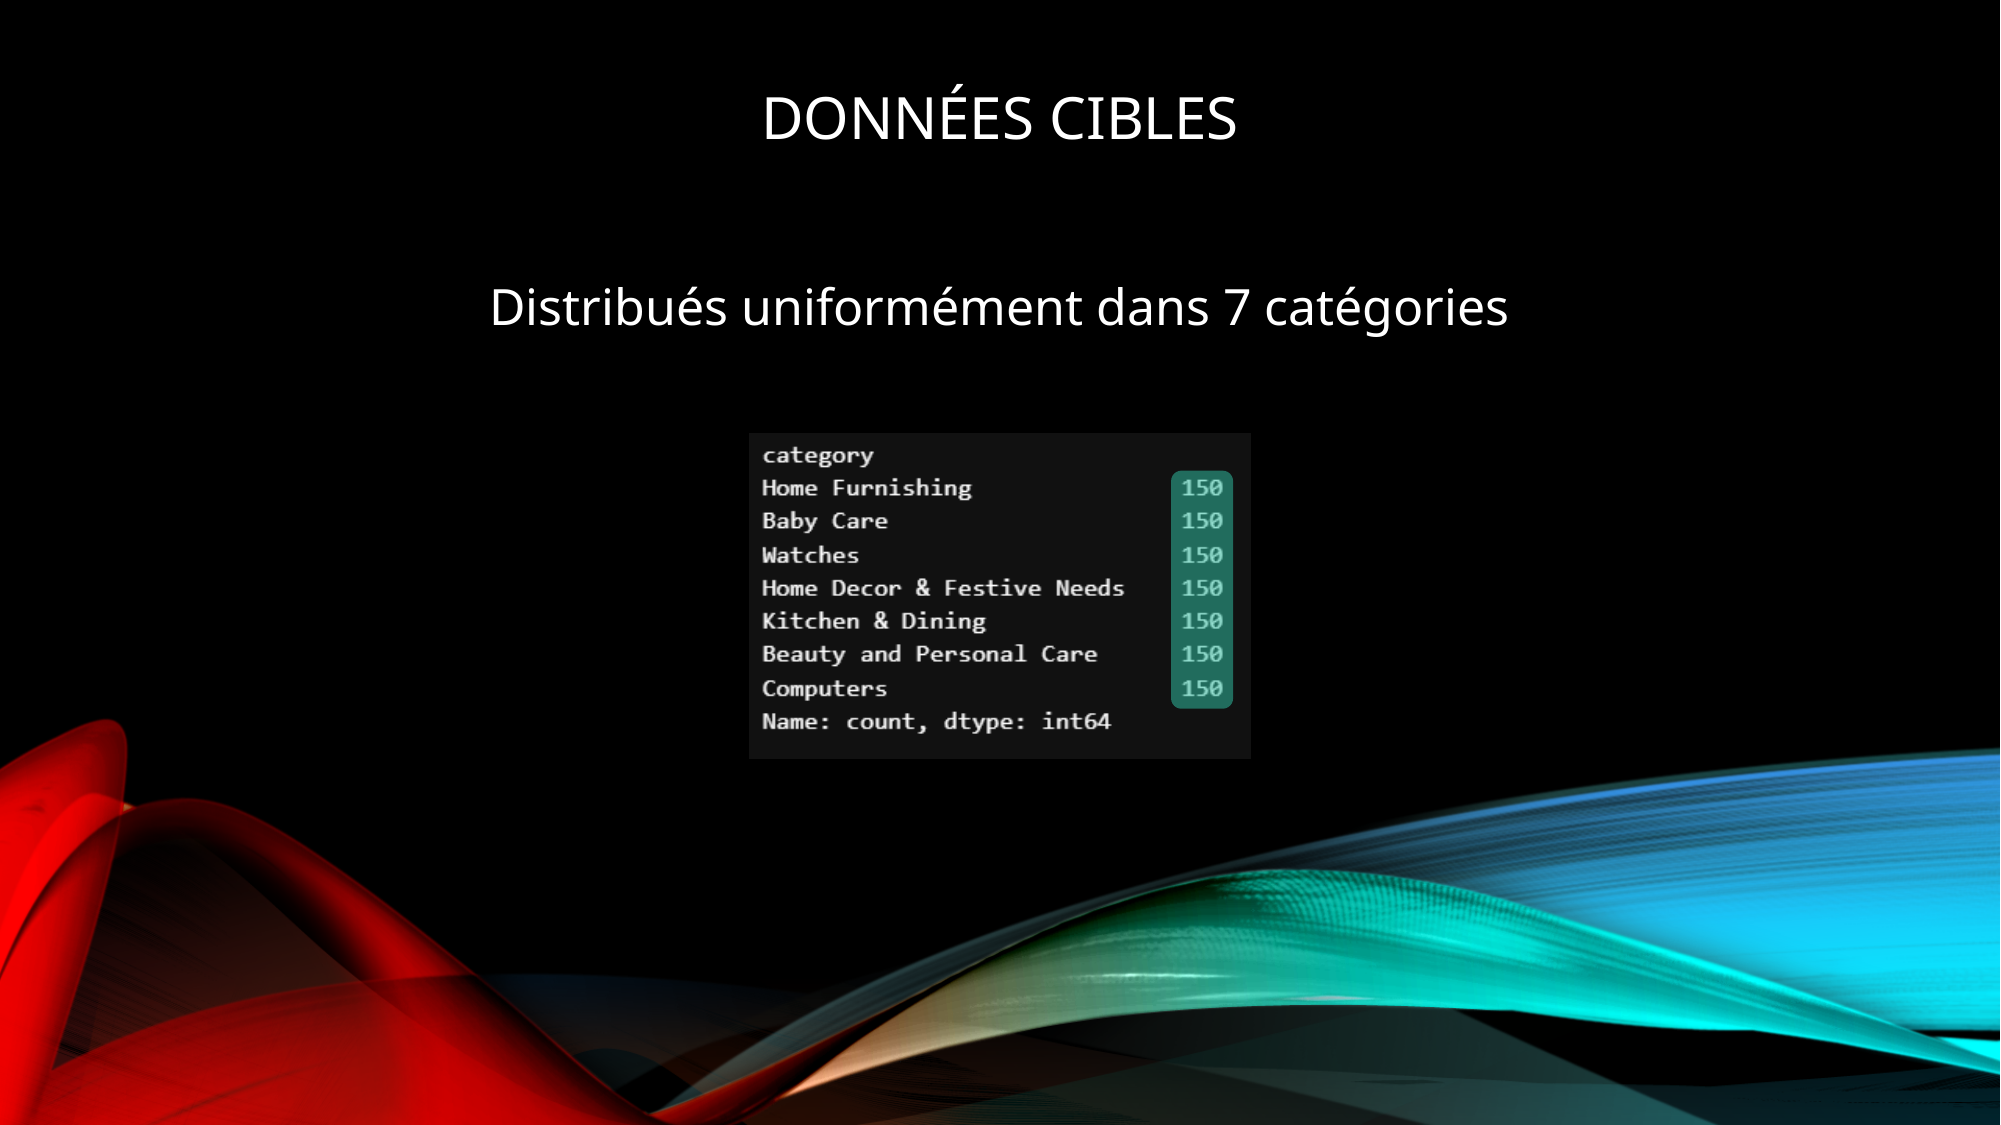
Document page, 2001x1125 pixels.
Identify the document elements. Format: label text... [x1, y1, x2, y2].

text_box Distribués uniformément dans 7 catégories [474, 268, 1526, 388]
picture [0, 433, 2000, 1125]
title Données Cibles [293, 42, 1707, 160]
